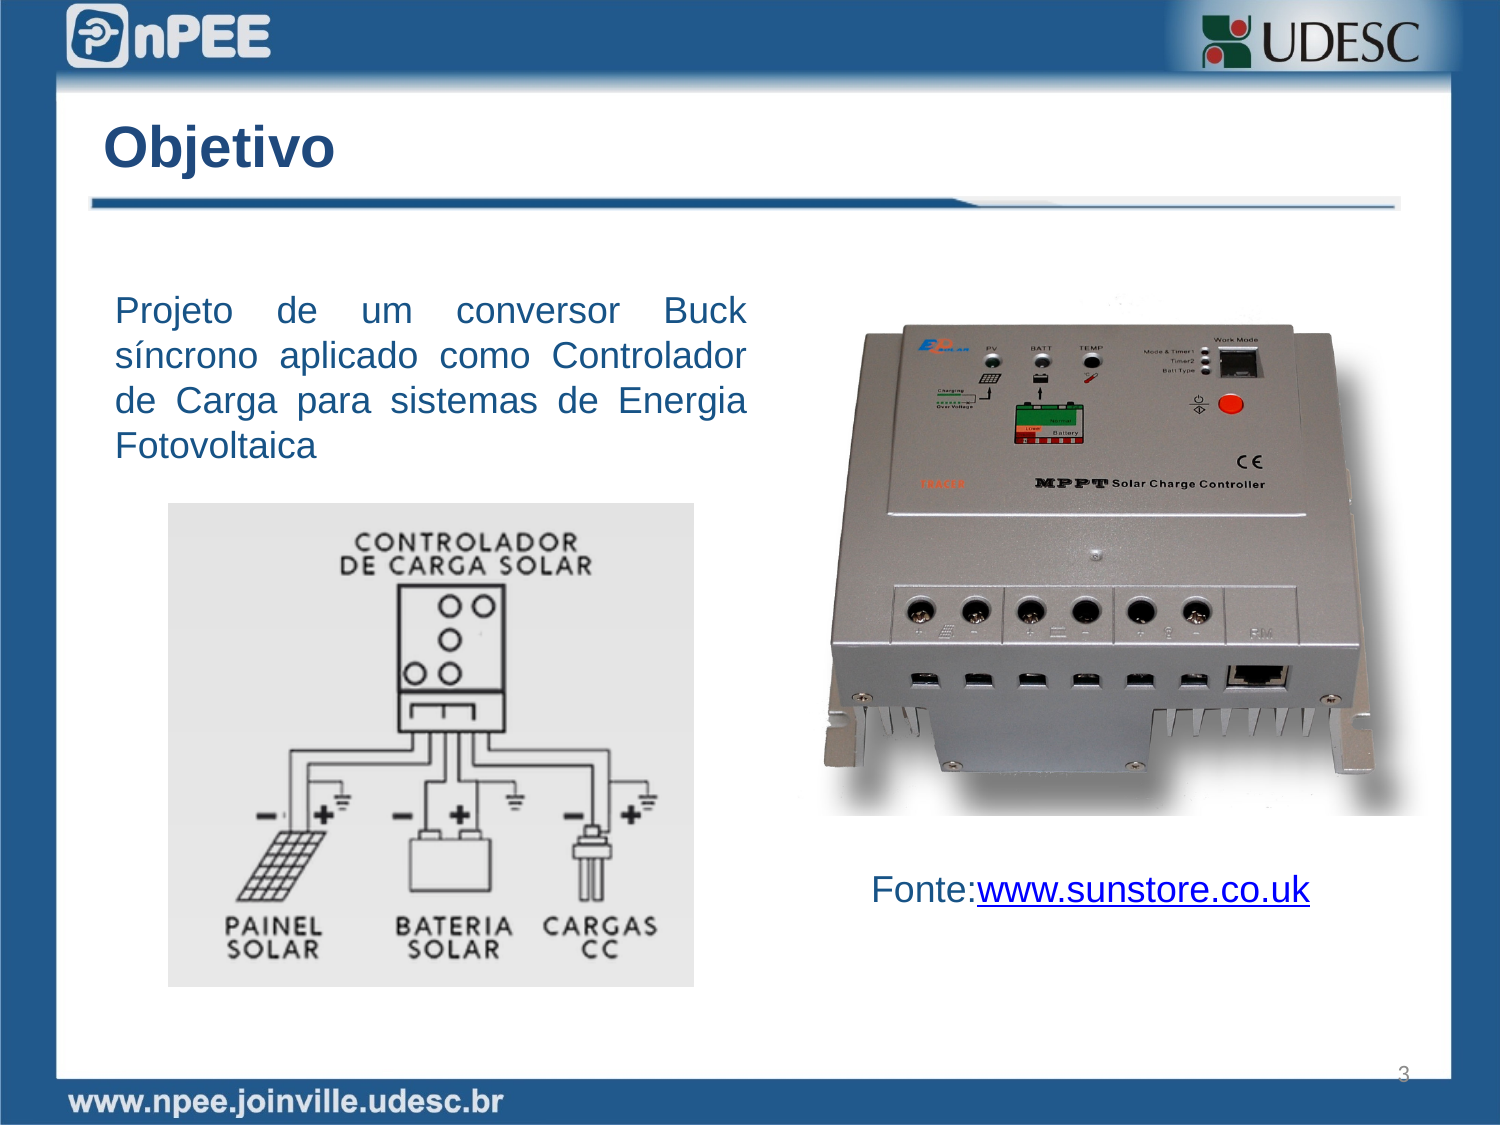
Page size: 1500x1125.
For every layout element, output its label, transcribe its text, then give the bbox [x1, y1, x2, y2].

text_box Projeto de um conversor Buck síncrono aplicado como Controlador de Carga para sistemas de Energia Fotovoltaica [100, 278, 762, 474]
slide_number 3 [1074, 1042, 1425, 1103]
text_box Fonte:www.sunstore.co.uk [856, 857, 1329, 918]
text_box Objetivo [88, 101, 1388, 187]
picture [0, 0, 1500, 1125]
